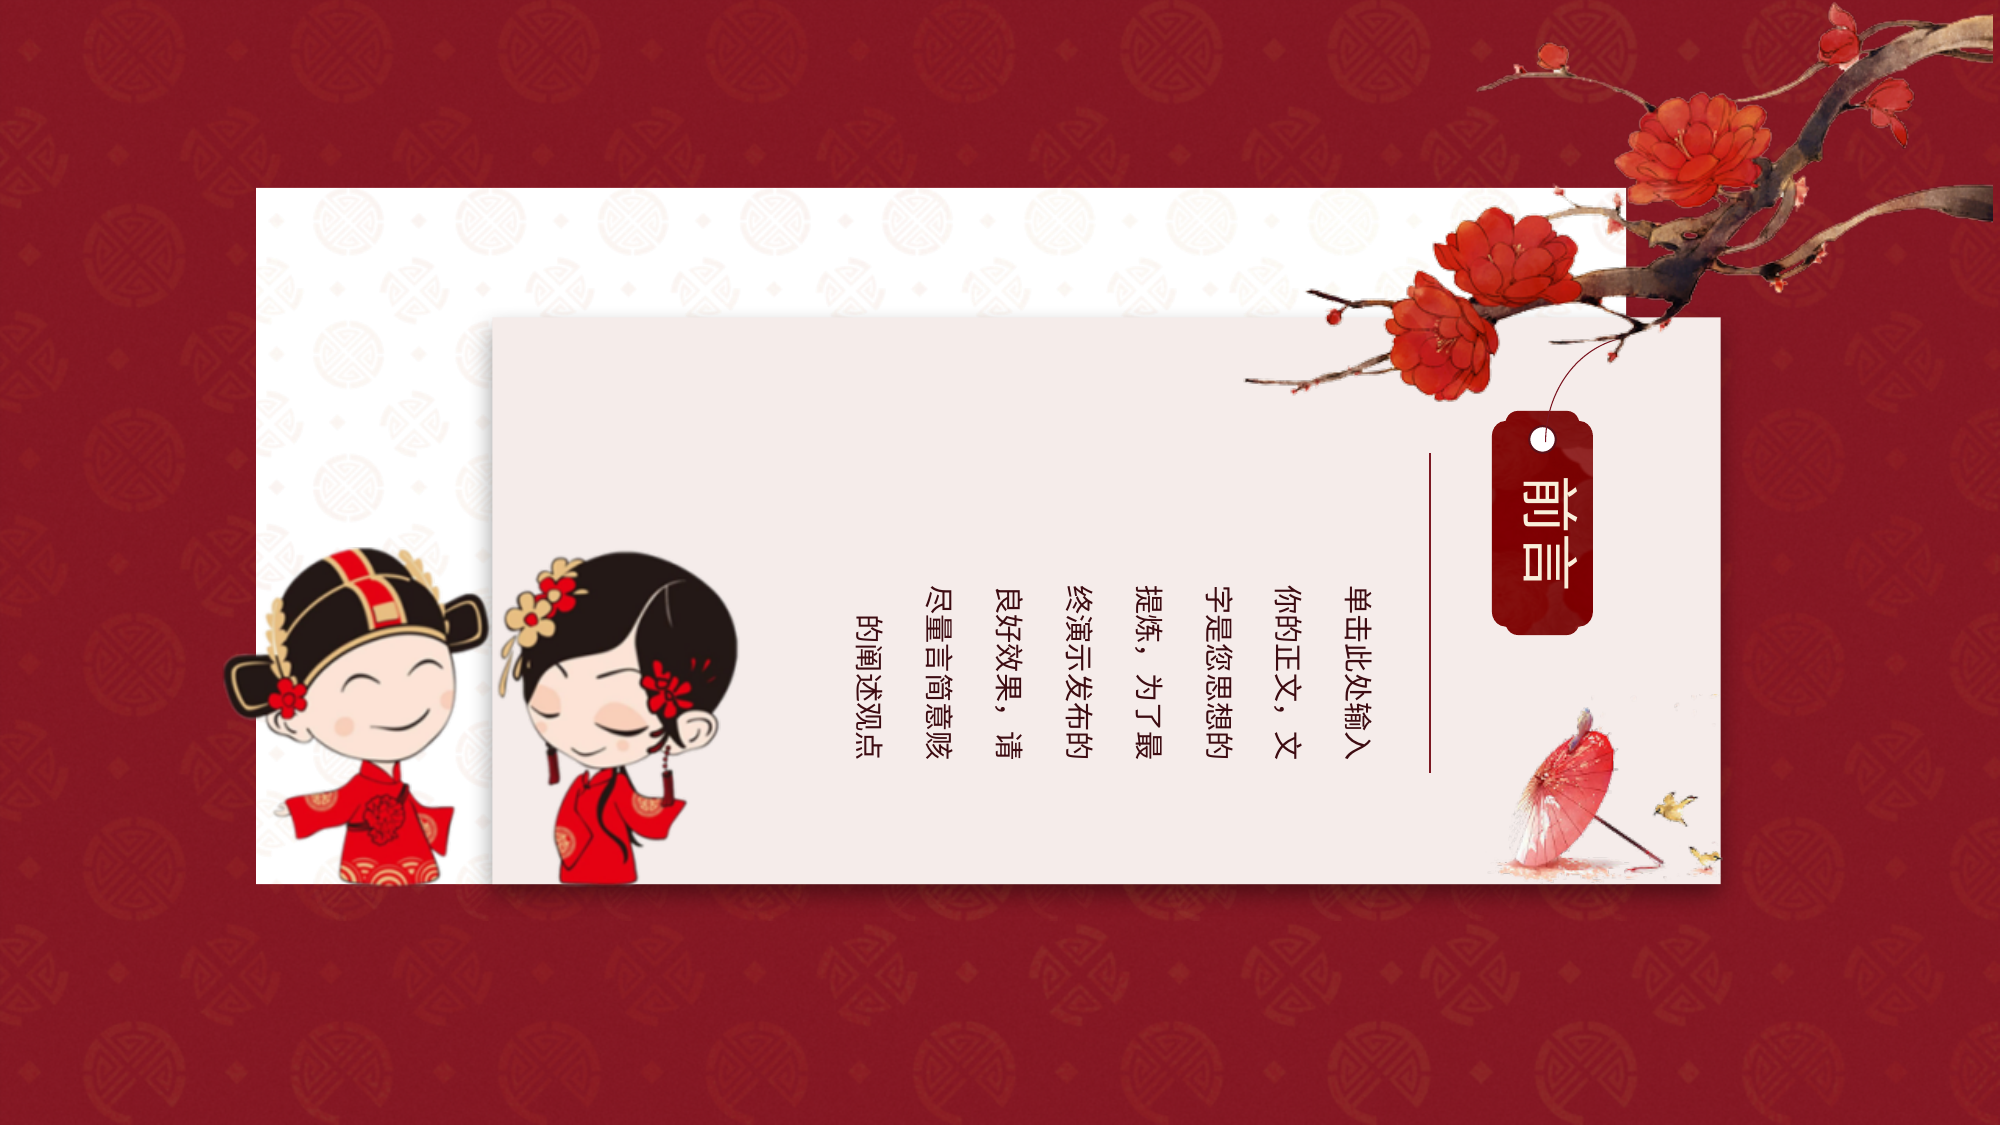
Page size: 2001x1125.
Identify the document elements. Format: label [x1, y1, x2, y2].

text_box [492, 317, 1739, 897]
text_box [1491, 415, 1732, 635]
picture [0, 0, 2000, 1125]
